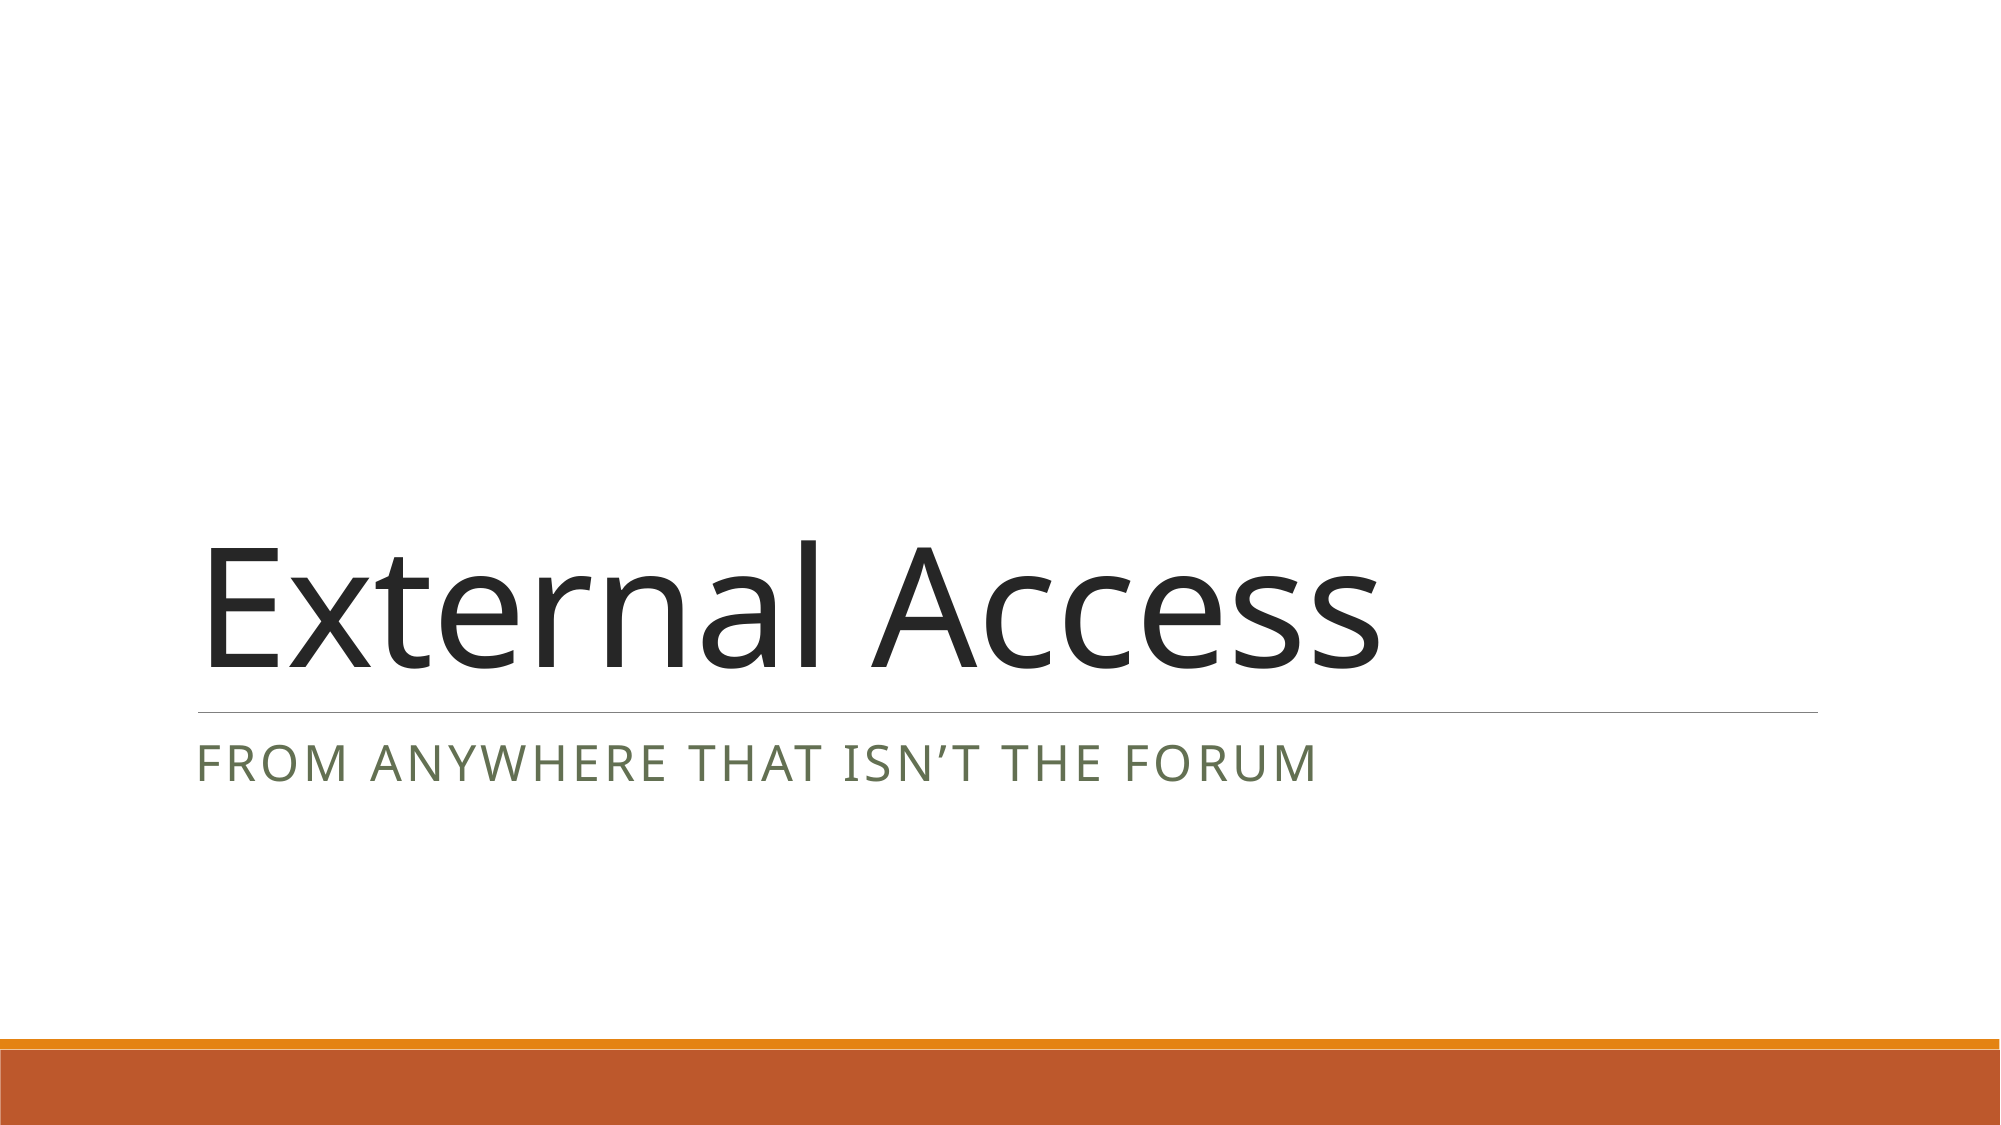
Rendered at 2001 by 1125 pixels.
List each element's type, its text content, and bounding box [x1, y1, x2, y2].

list From anywhere that isn’t the forum [180, 730, 1830, 918]
title External Access [180, 124, 1830, 710]
